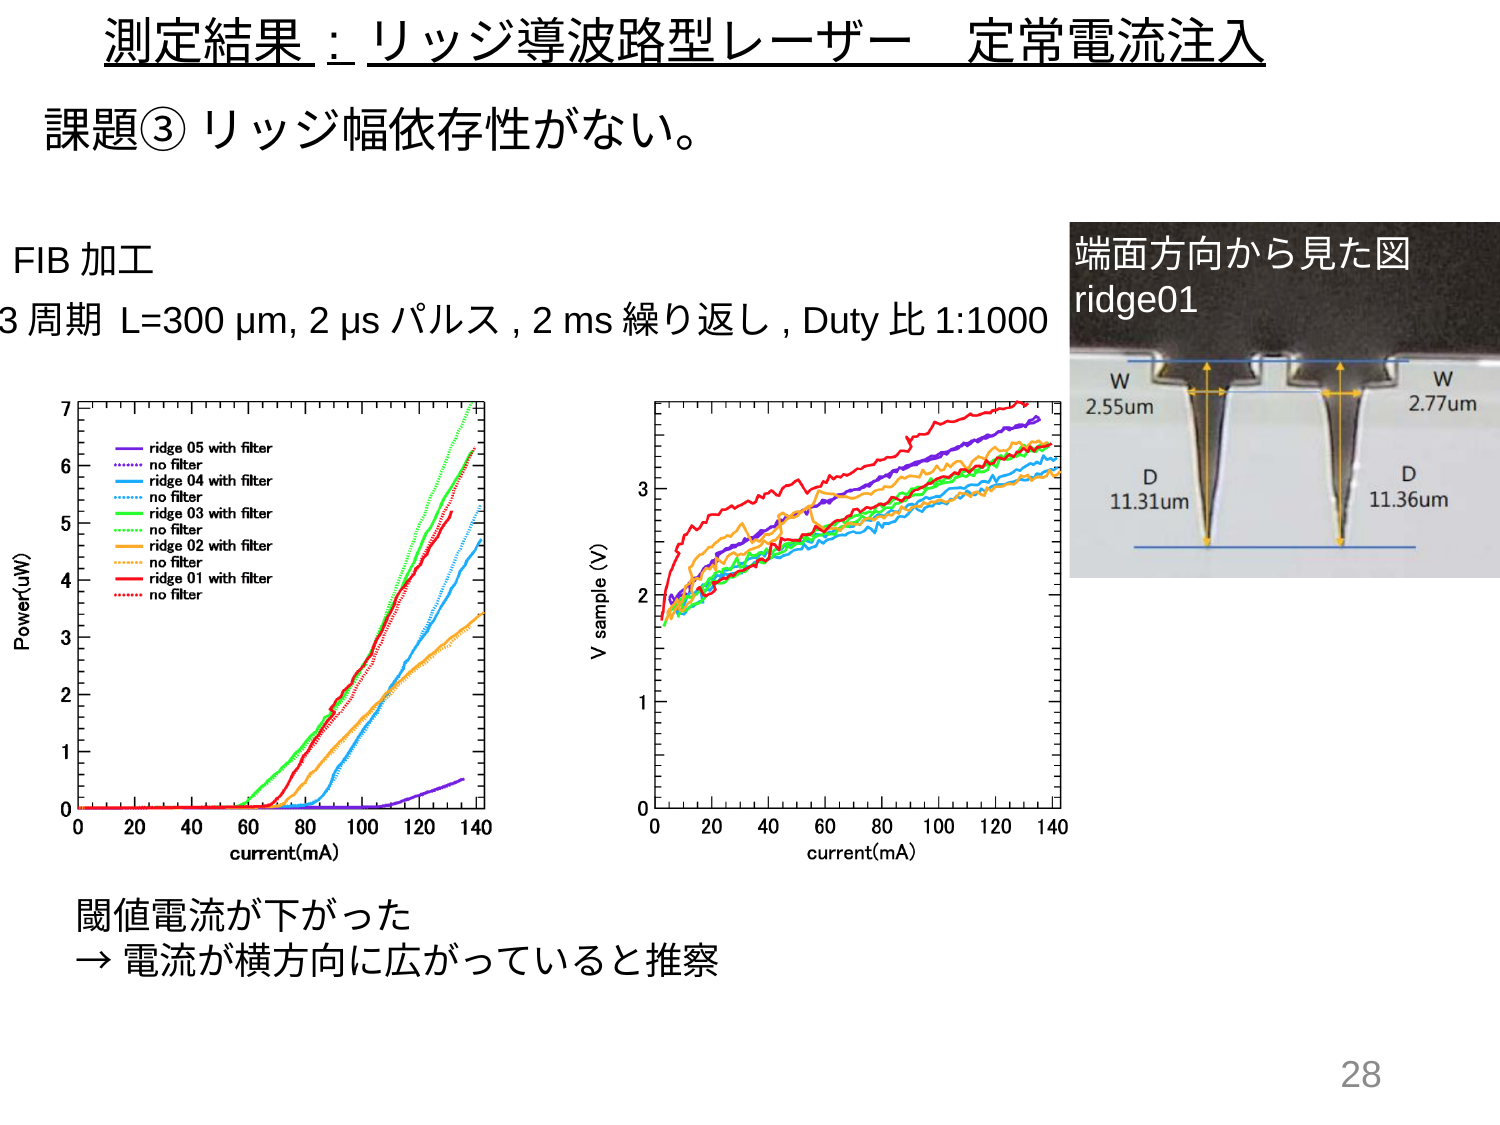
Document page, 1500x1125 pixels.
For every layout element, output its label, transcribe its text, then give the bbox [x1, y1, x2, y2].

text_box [1059, 222, 1500, 578]
title 測定結果 : リッジ導波路型レーザー 定常電流注入 [88, 0, 1383, 99]
text_box FIB加工 [0, 228, 1059, 288]
text_box 閾値電流が下がった →電流が横方向に広がっていると推察 [60, 884, 994, 990]
list 課題③ リッジ幅依存性がない。 [28, 99, 1443, 166]
text_box 3周期 L=300 μm, 2 μsパルス, 2 ms繰り返し, Duty比1:1000 [0, 288, 1059, 349]
slide_number 27 [1059, 1042, 1397, 1103]
picture [0, 367, 1111, 880]
